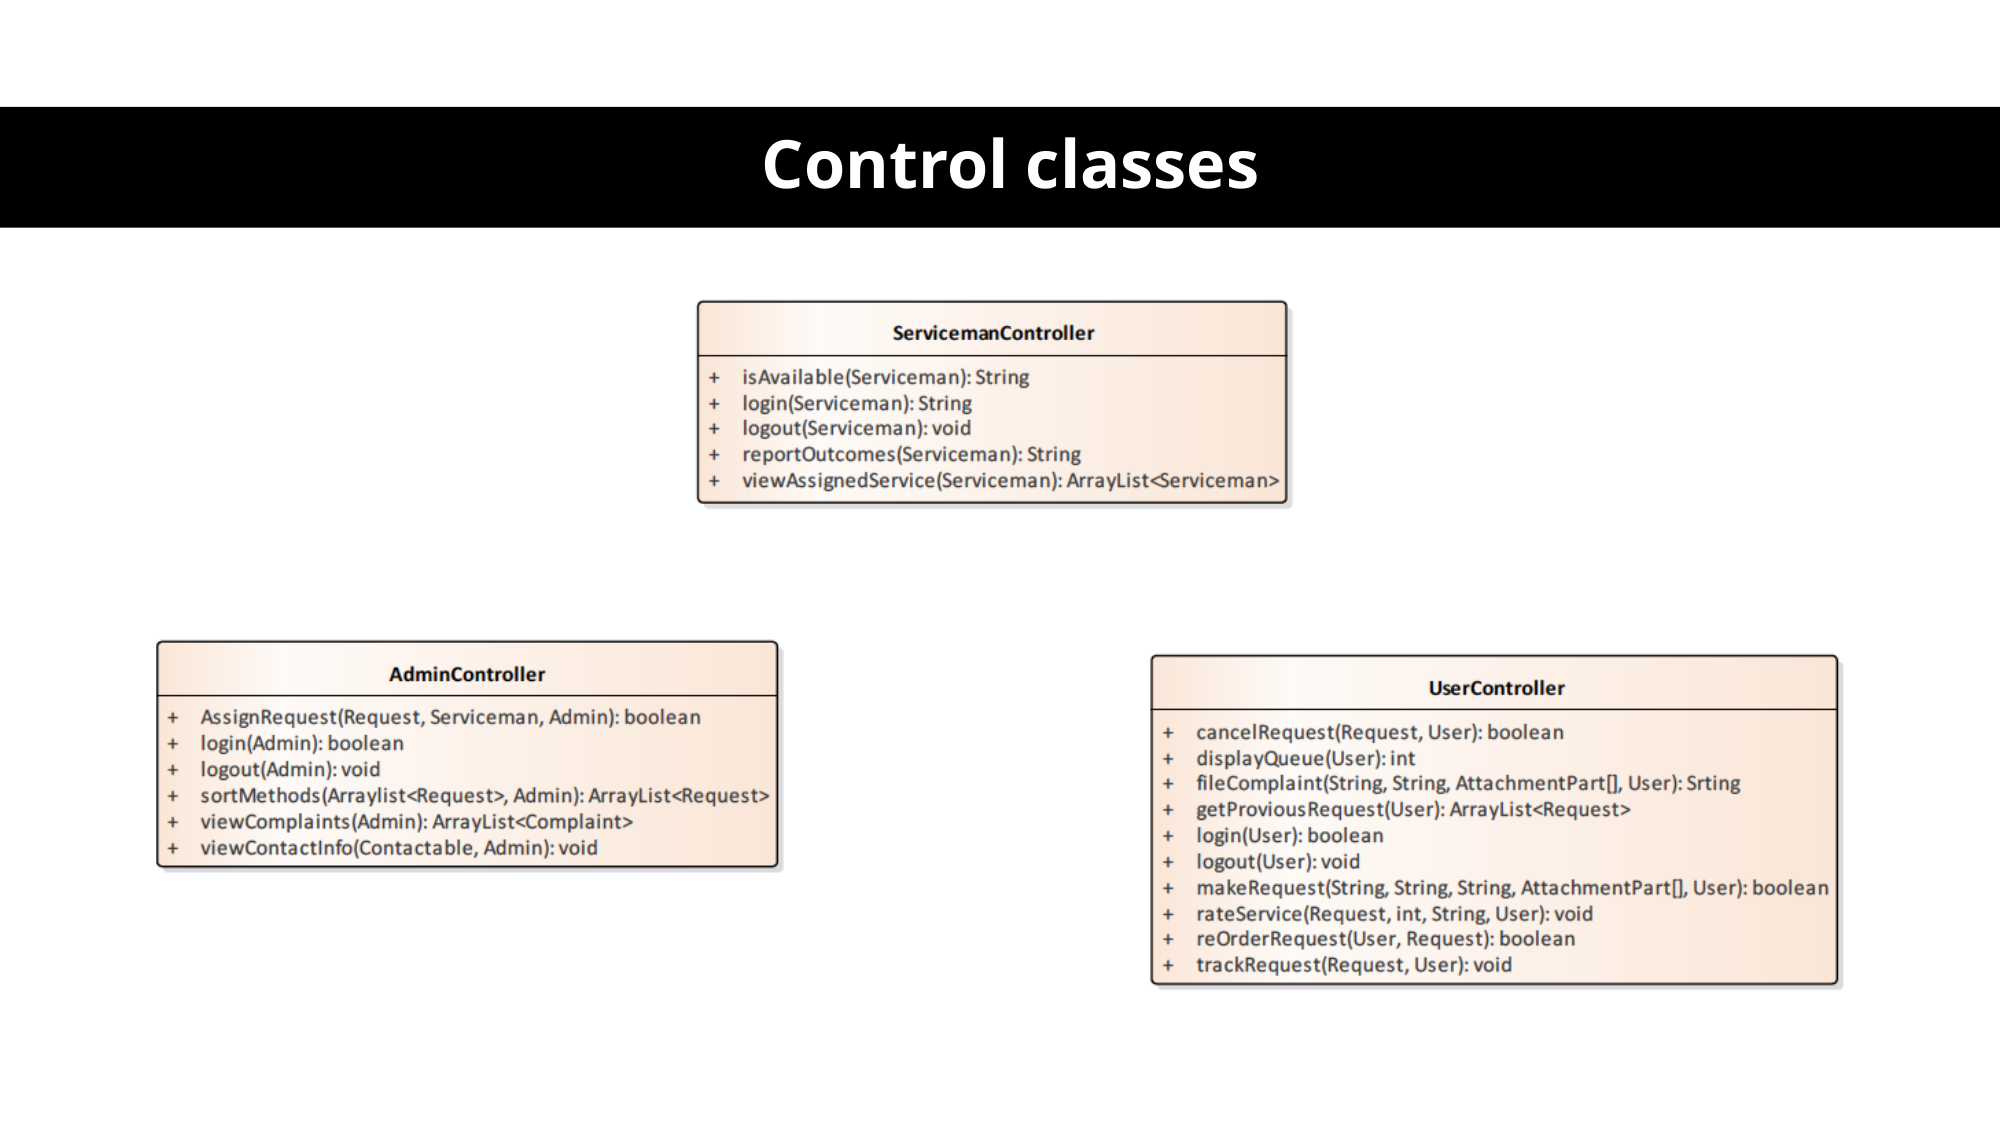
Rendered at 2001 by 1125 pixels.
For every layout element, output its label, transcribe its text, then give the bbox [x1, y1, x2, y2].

text_box [0, 106, 2000, 229]
text_box Control classes [91, 105, 1931, 228]
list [152, 274, 1848, 996]
